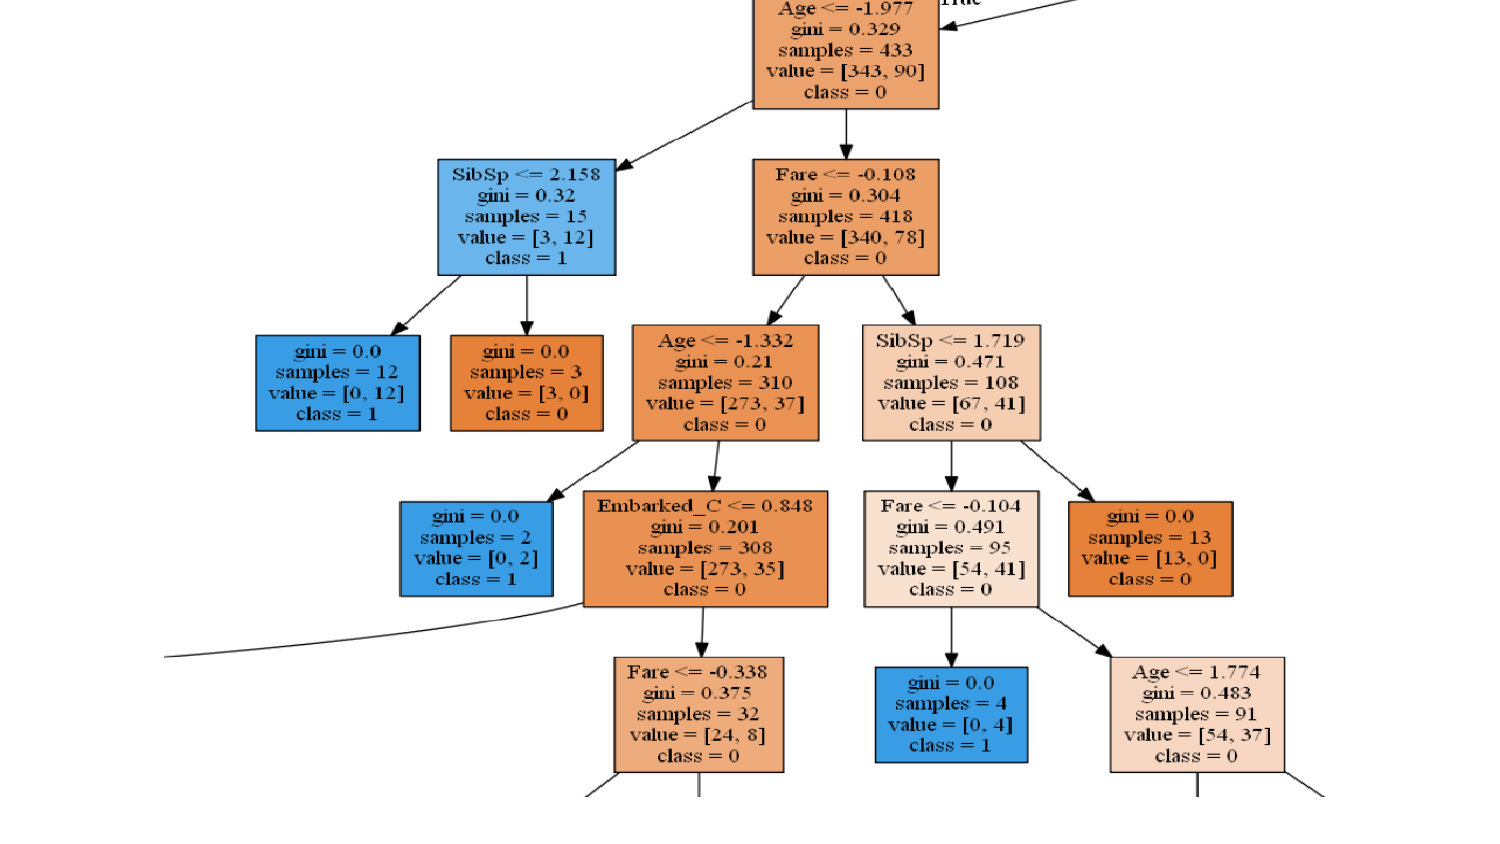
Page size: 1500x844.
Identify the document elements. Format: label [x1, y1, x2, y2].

picture [164, 0, 1380, 805]
